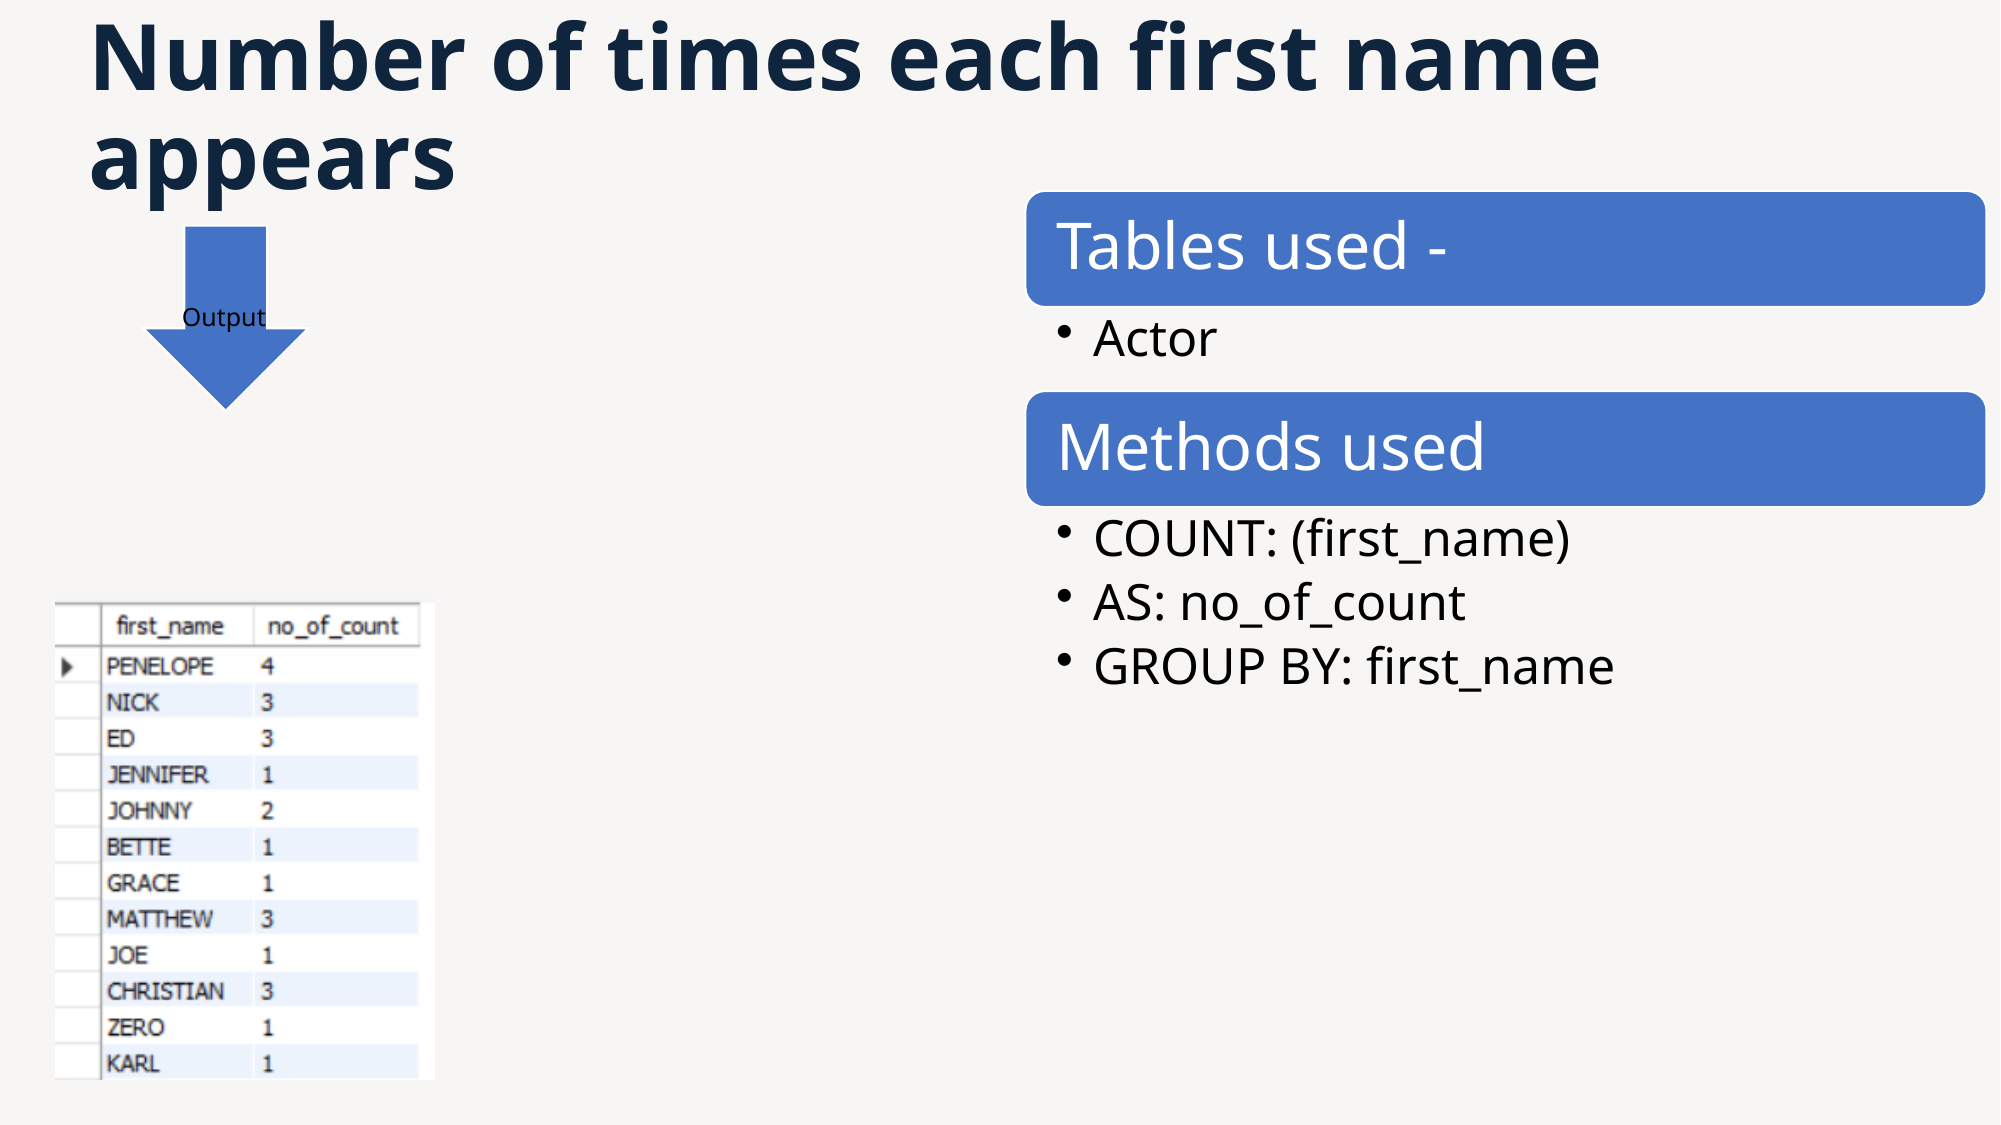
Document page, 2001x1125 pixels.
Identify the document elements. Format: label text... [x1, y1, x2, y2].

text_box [133, 234, 319, 403]
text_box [1025, 189, 1987, 698]
picture [55, 596, 435, 1080]
title Number of times each first name appears [73, 18, 1799, 202]
